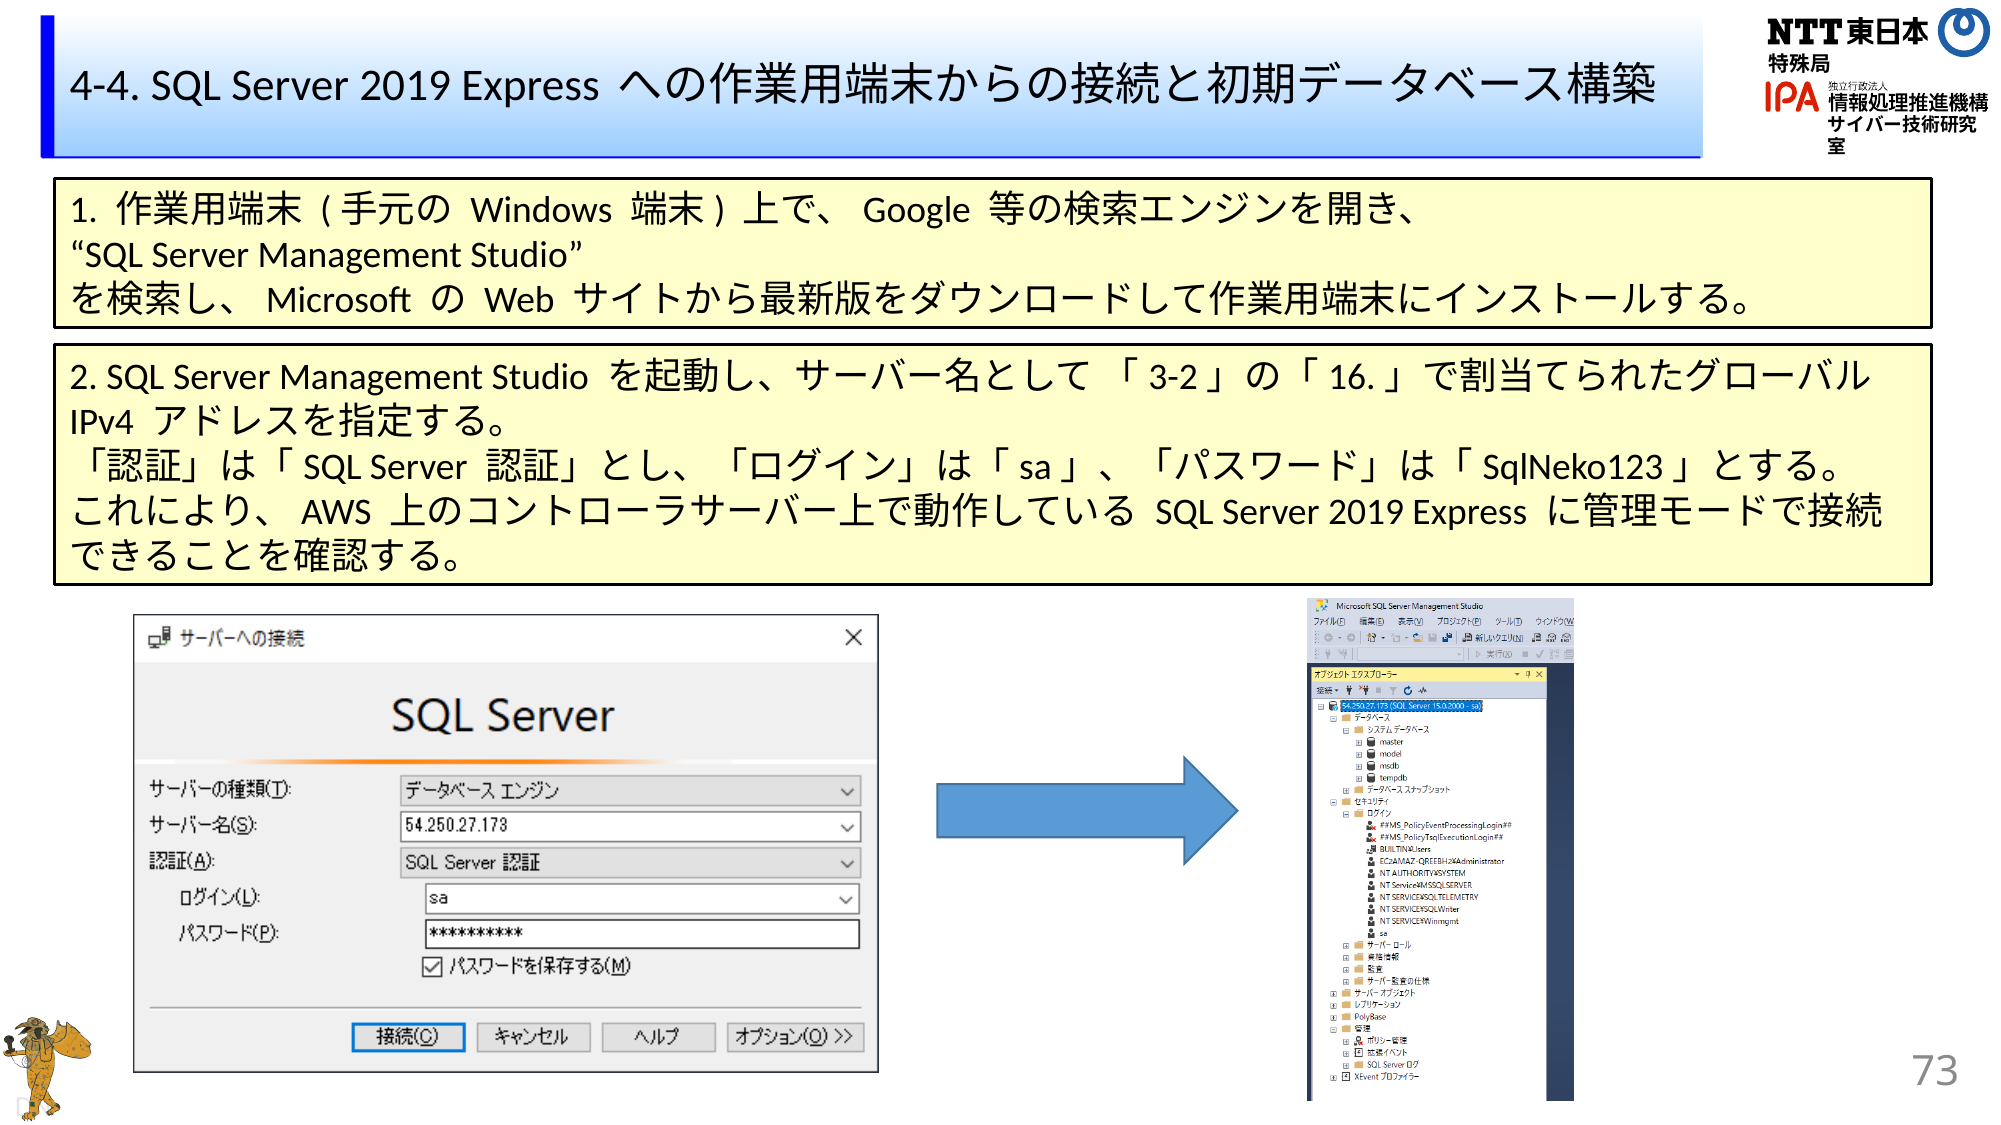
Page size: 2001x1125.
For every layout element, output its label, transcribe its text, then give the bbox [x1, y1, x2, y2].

text_box [936, 755, 1239, 867]
text_box 1. 作業用端末 (手元の Windows 端末) 上で、Google 等の検索エンジンを開き、 “SQL Server Management Studio” を検索し、Microsoft の Web サイトから最新版をダウンロードして作業用端末にインストールする。 [54, 178, 1932, 328]
slide_number 73 [1412, 1042, 1975, 1103]
text_box 2. SQL Server Management Studio を起動し、サーバー名として 「3-2」の「16.」で割当てられたグローバル IPv4 アドレスを指定する。 「認証」は「SQL Server 認証」とし、「ログイン」は「sa」、「パスワード」は「SqlNeko123」とする。 これにより、AWS 上のコントローラサーバー上で動作している SQL Server 2019 Express に管理モードで接続できることを確認する。 [54, 344, 1932, 585]
picture [133, 614, 879, 1073]
title 4-4. SQL Server 2019 Express への作業用端末からの接続と初期データベース構築 [54, 30, 1703, 143]
picture [1307, 598, 1574, 1101]
